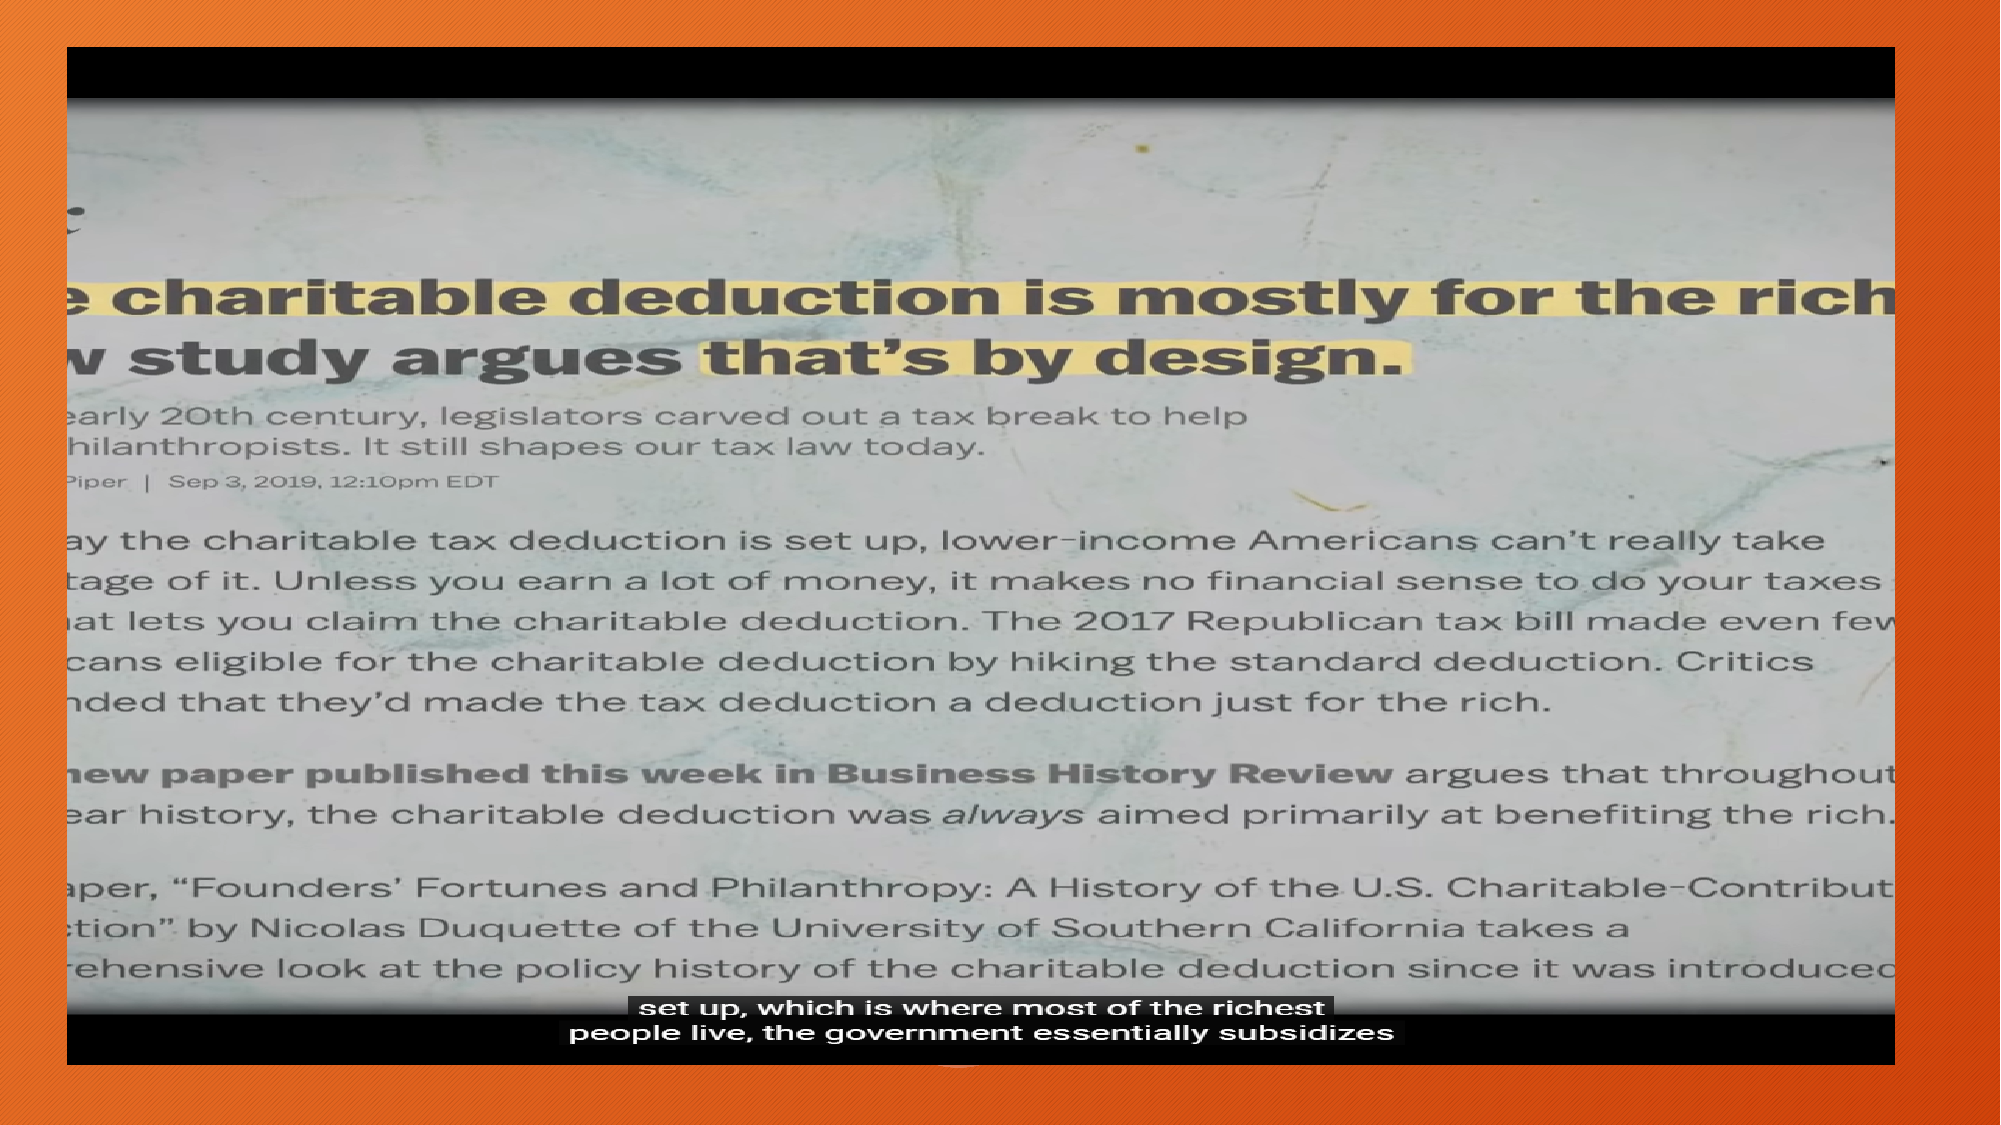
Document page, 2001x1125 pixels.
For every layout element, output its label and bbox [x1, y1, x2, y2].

picture [66, 47, 1896, 1066]
